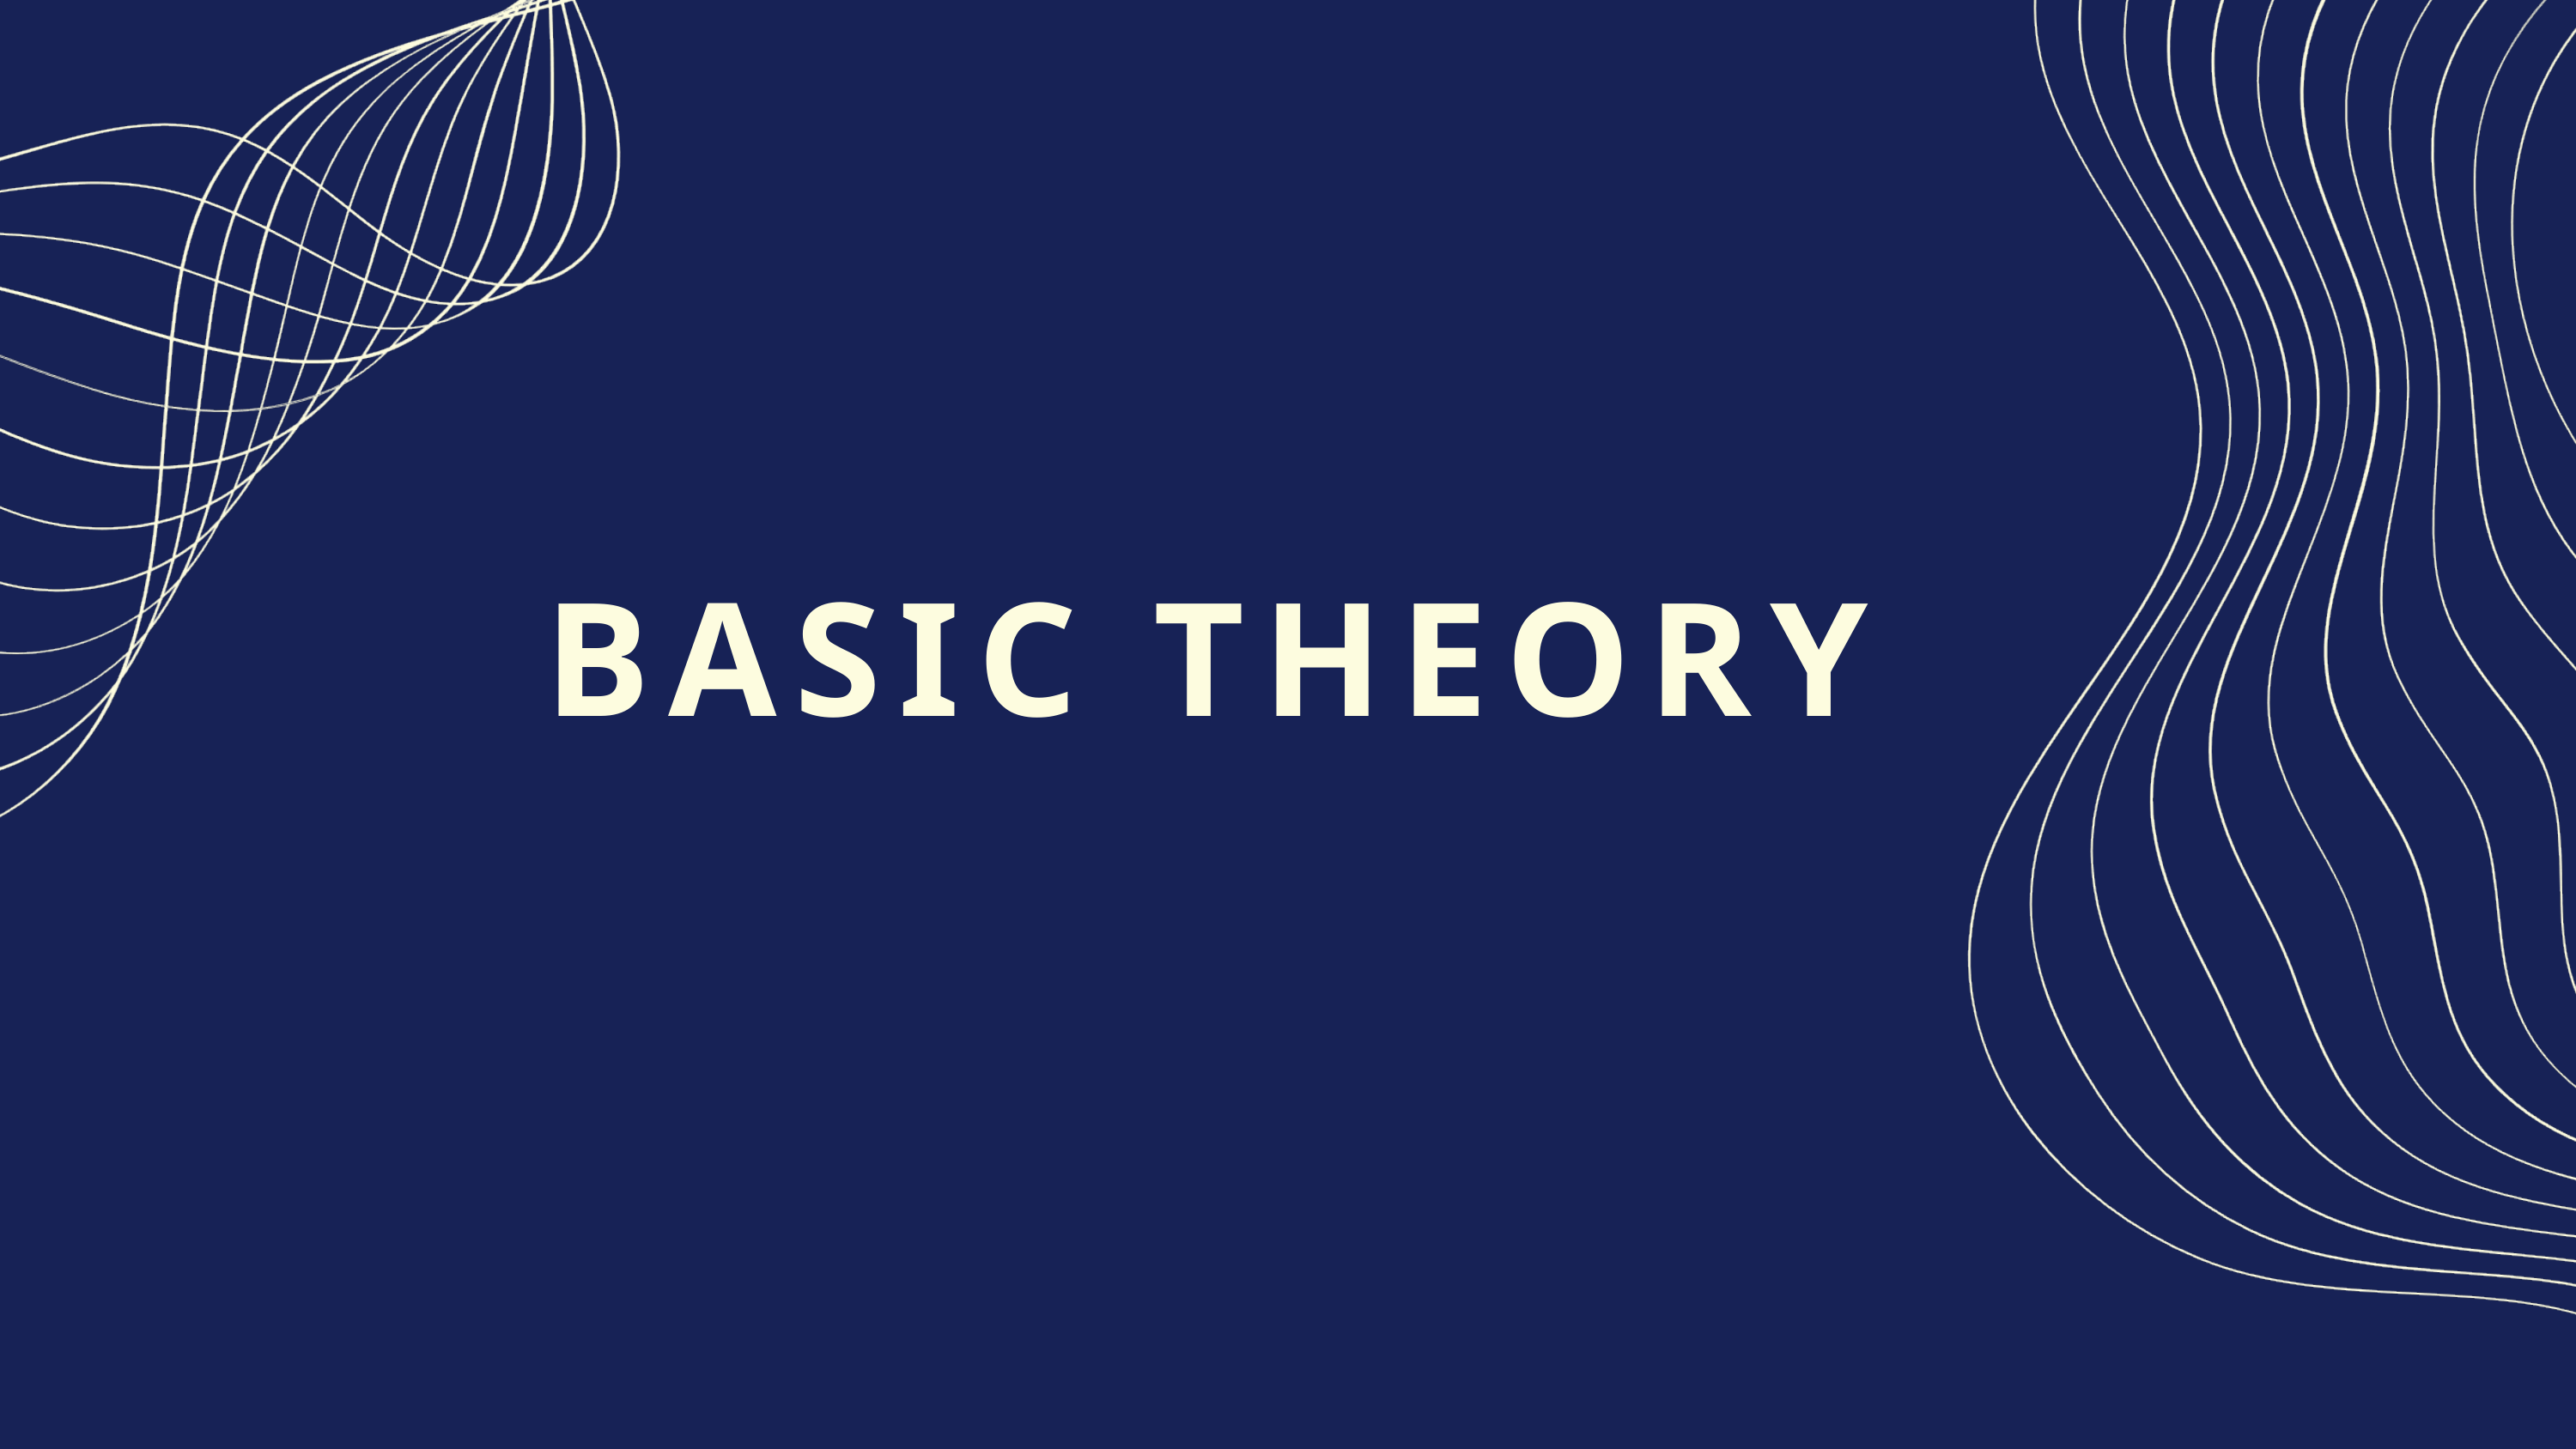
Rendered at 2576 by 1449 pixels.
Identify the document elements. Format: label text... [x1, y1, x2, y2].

text_box [0, 0, 1081, 844]
text_box [1964, 0, 2576, 1449]
text_box BASIC THEORY [289, 498, 1964, 748]
